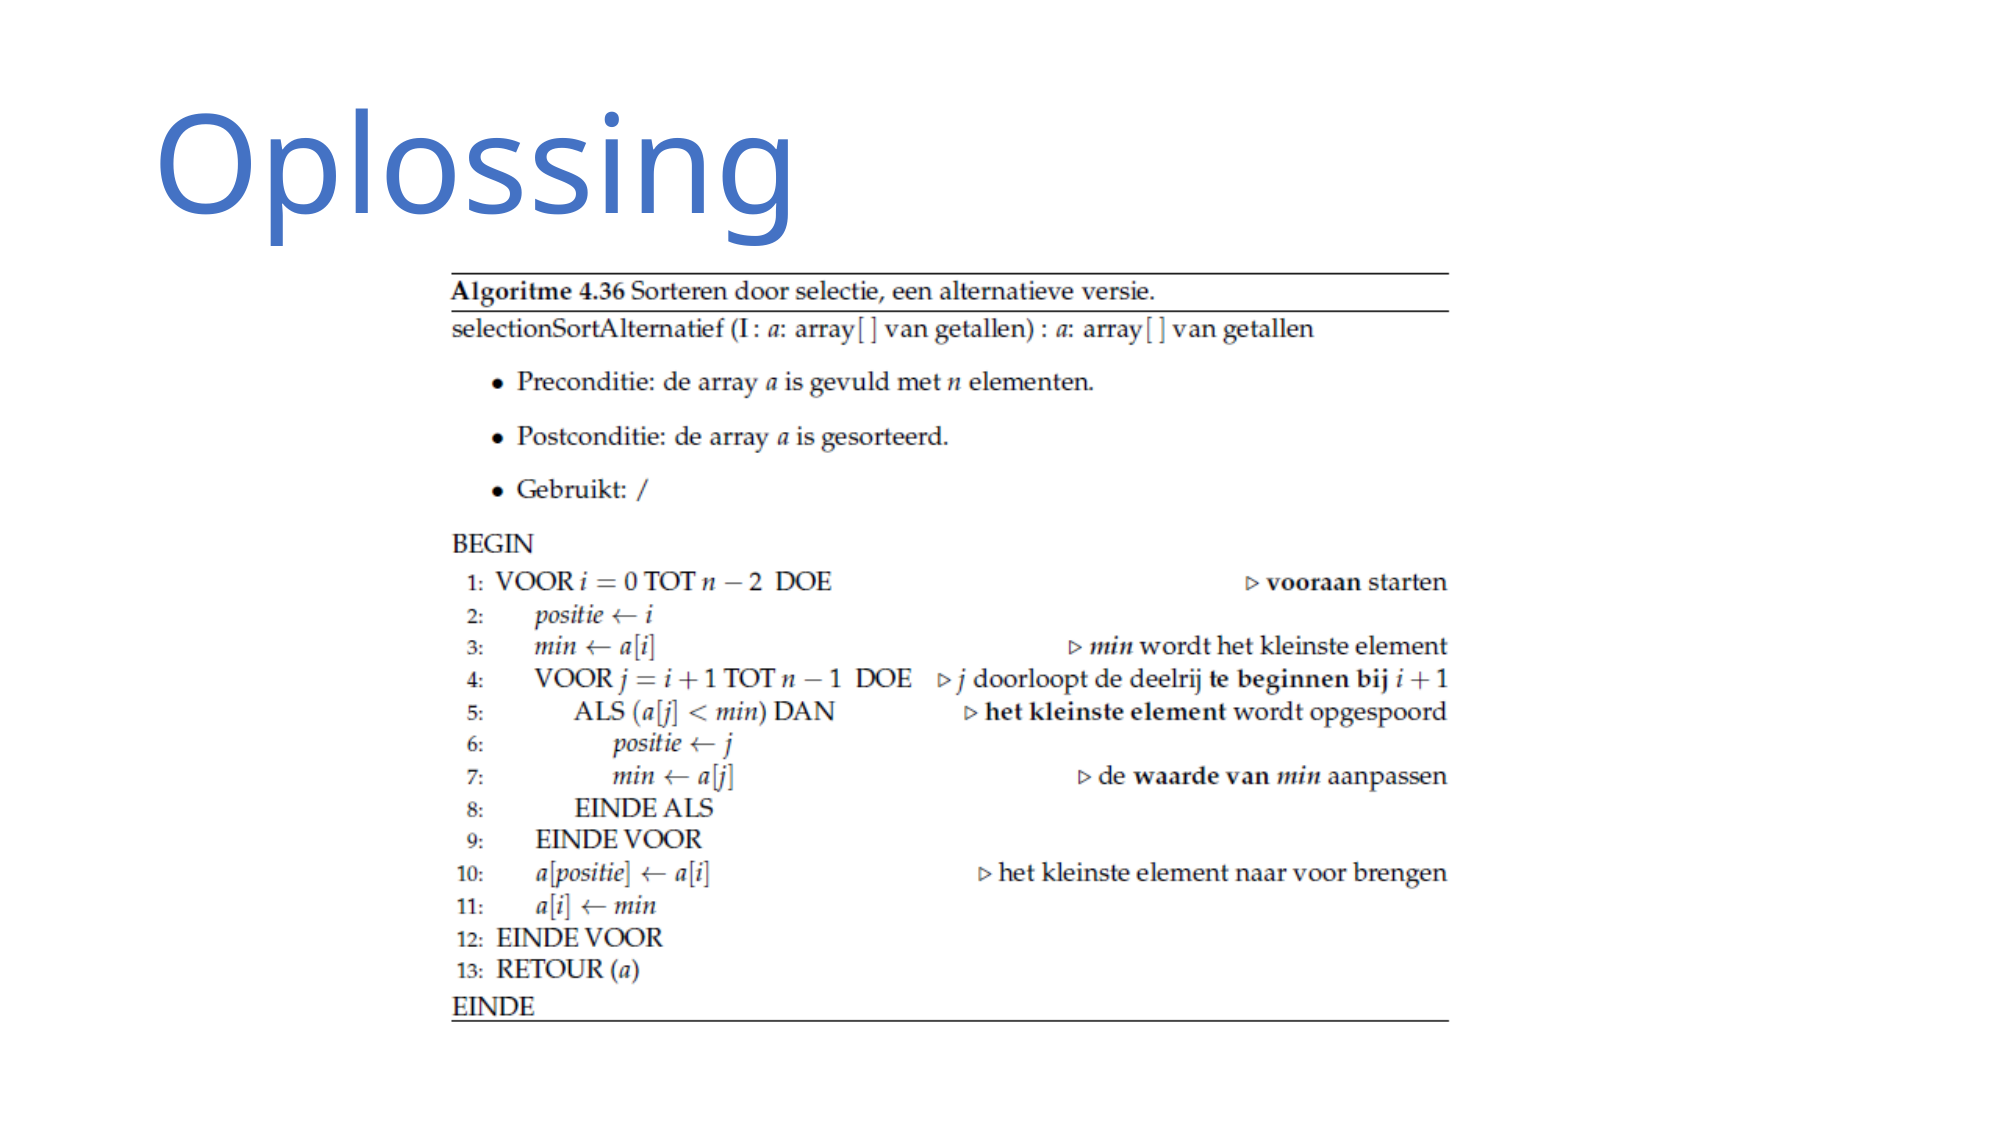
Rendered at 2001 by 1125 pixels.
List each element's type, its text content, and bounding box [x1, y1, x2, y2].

picture [433, 256, 1479, 1047]
title Oplossing [137, 59, 1863, 278]
